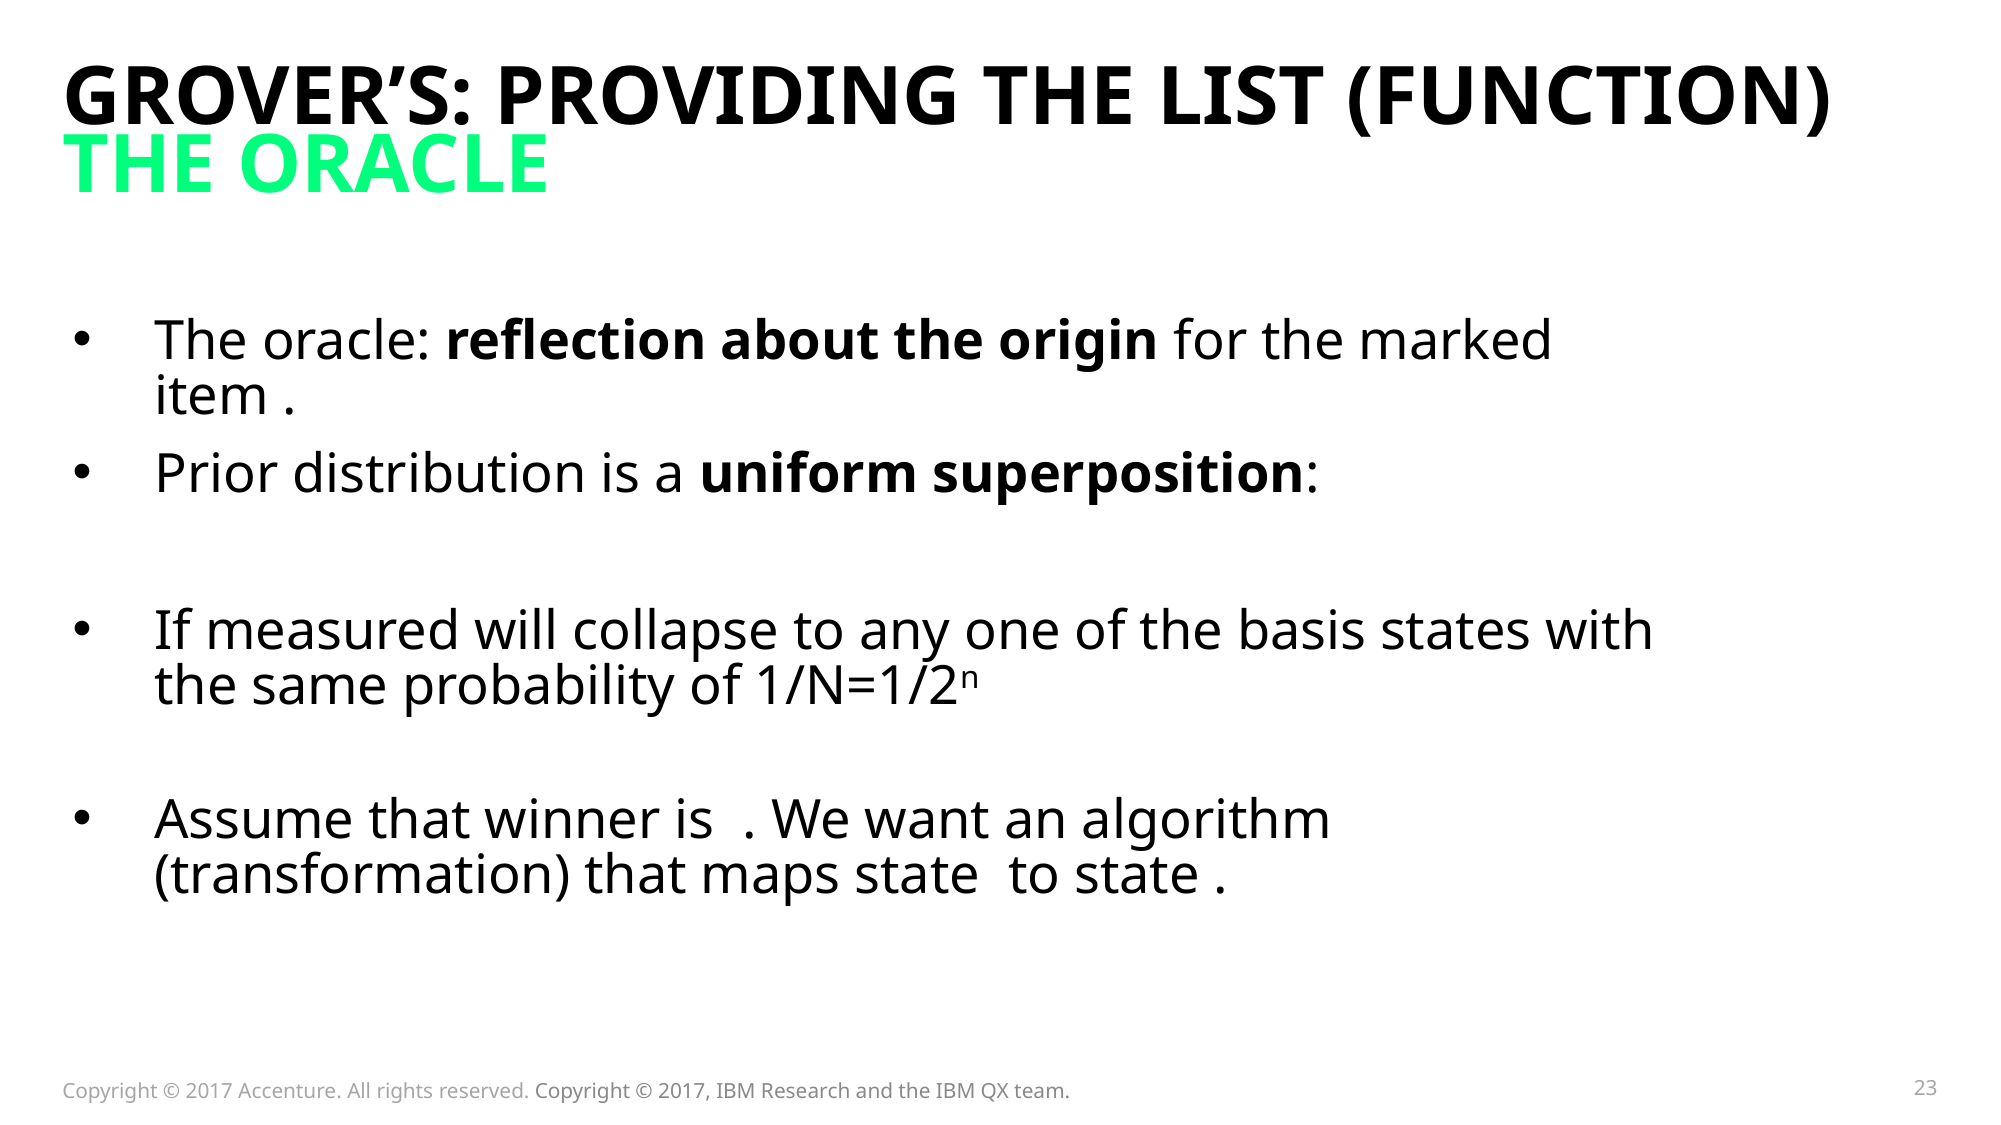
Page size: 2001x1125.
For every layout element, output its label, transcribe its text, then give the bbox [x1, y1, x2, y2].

footer Copyright © 2017 Accenture. All rights reserved. Copyright © 2017, IBM Research and the IBM QX team. [62, 1069, 1175, 1104]
slide_number 23 [1887, 1069, 1938, 1104]
title GROVER’S: Providing the List (Function) The ORACLE [62, 62, 1848, 225]
